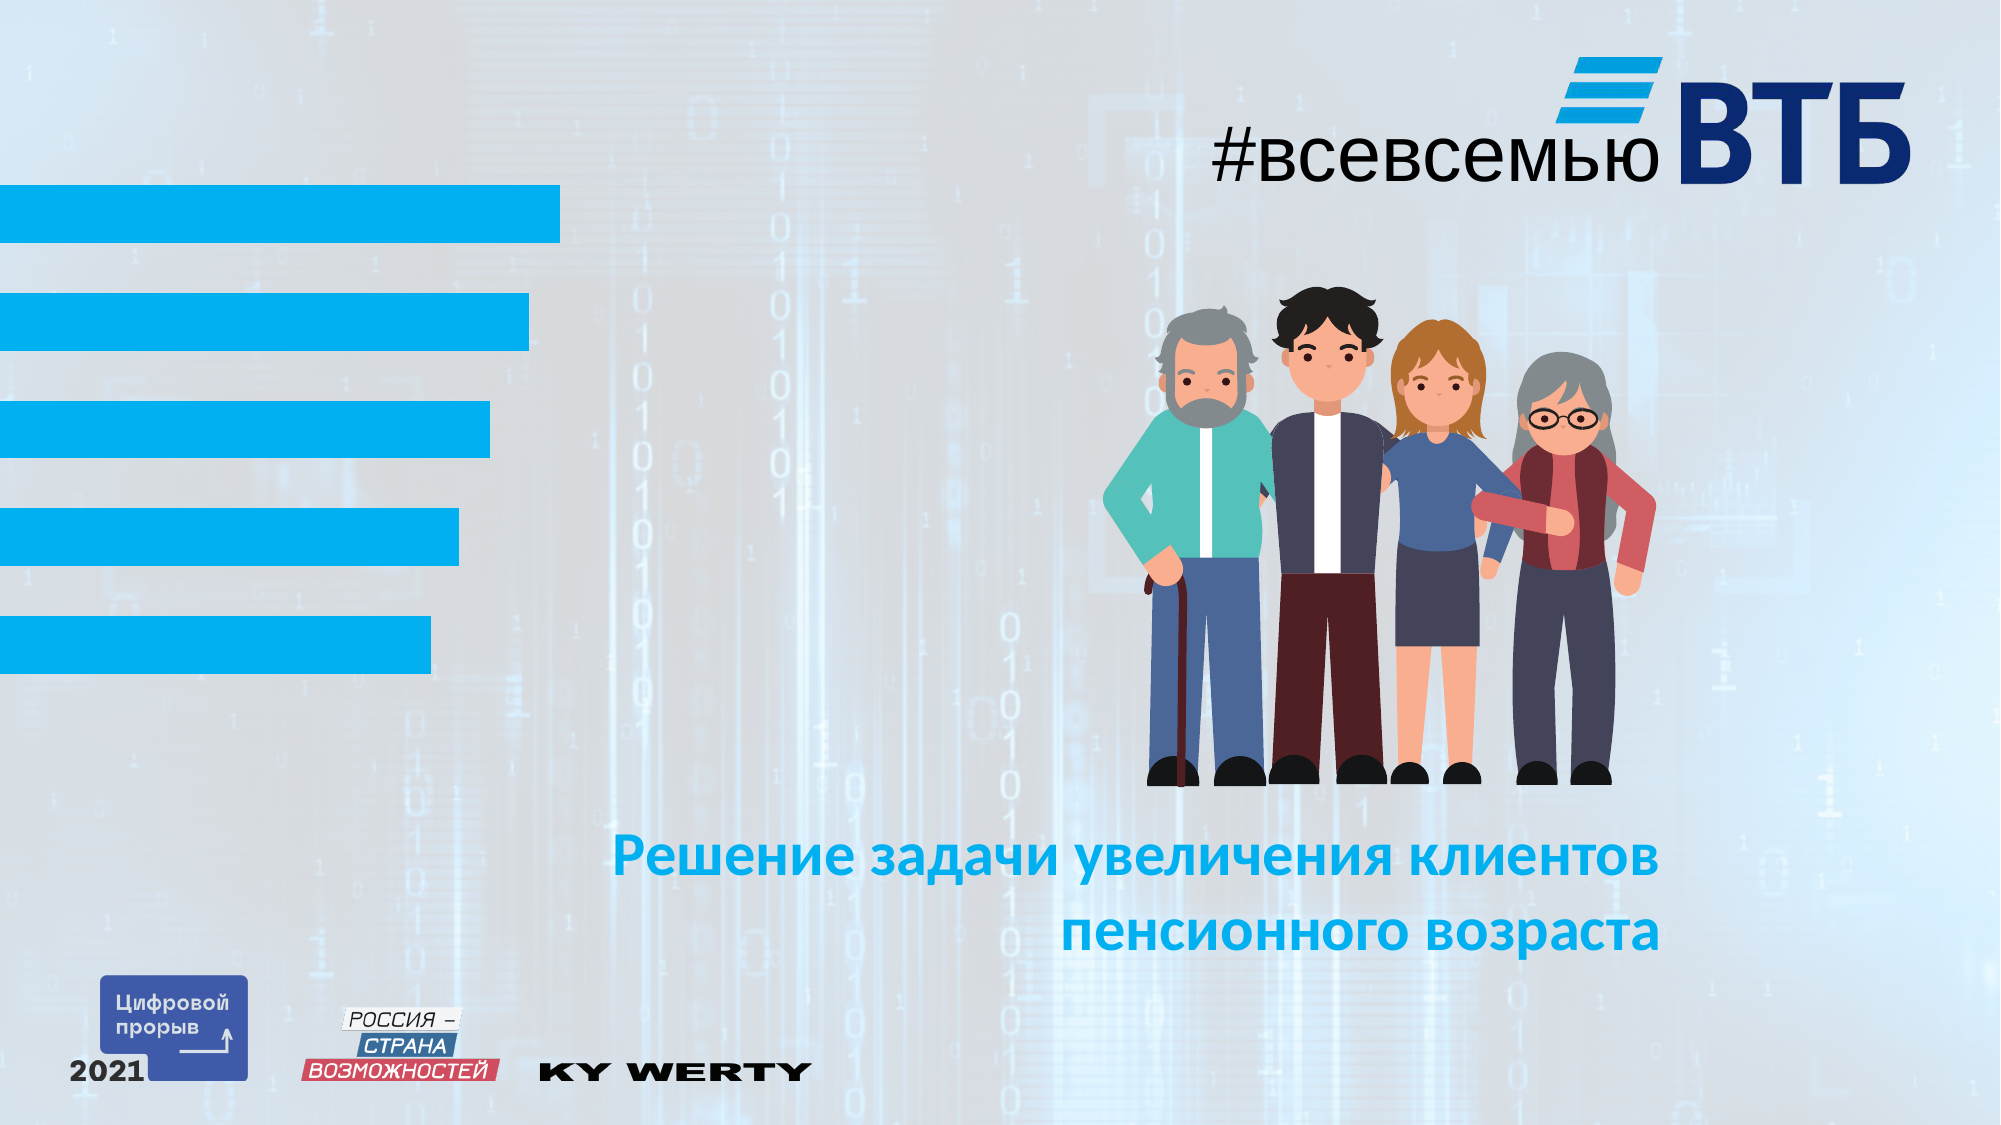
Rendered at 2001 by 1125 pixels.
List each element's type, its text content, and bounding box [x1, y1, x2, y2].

text_box [0, 184, 561, 243]
picture [70, 975, 812, 1081]
text_box [0, 292, 529, 351]
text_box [1100, 280, 1658, 788]
title #всевсемью [1123, 81, 1750, 230]
text_box [0, 616, 431, 675]
picture [1555, 57, 1911, 185]
text_box [0, 400, 491, 459]
text_box [0, 508, 459, 567]
text_box Решение задачи увеличения клиентов пенсионного возраста [458, 805, 1677, 971]
